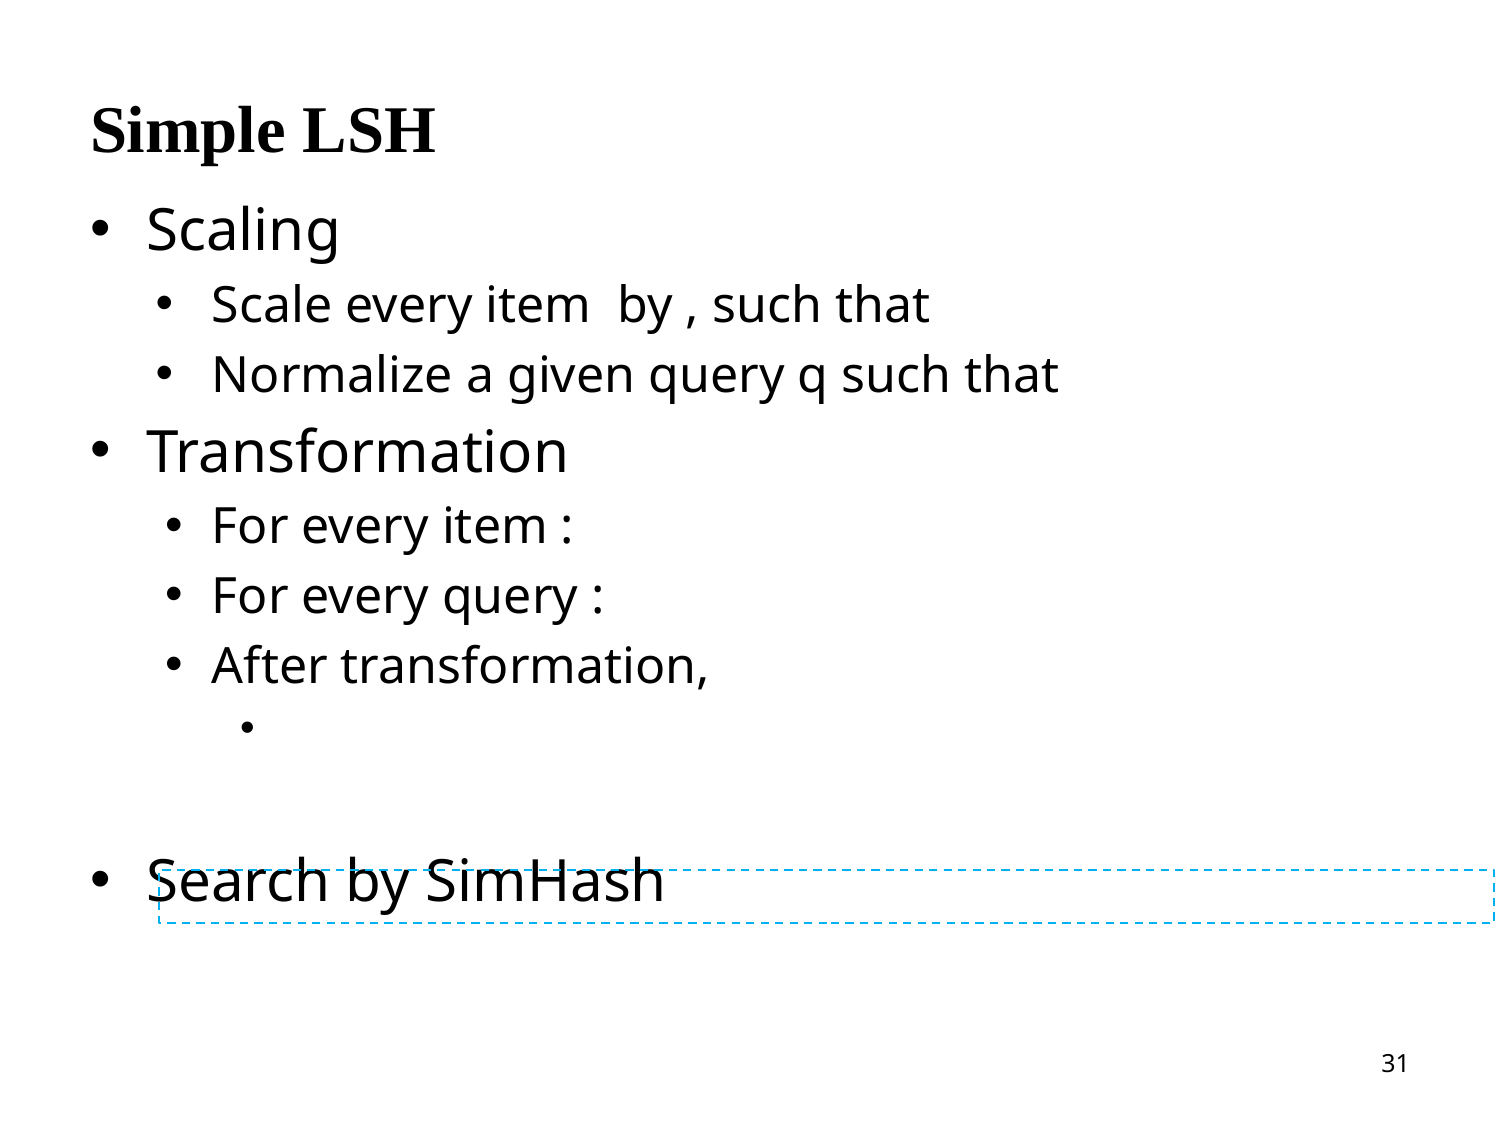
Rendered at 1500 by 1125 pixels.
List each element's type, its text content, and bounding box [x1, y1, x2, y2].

title Simple LSH [75, 78, 1425, 174]
text_box [159, 869, 1495, 923]
slide_number 31 [1074, 1034, 1425, 1094]
